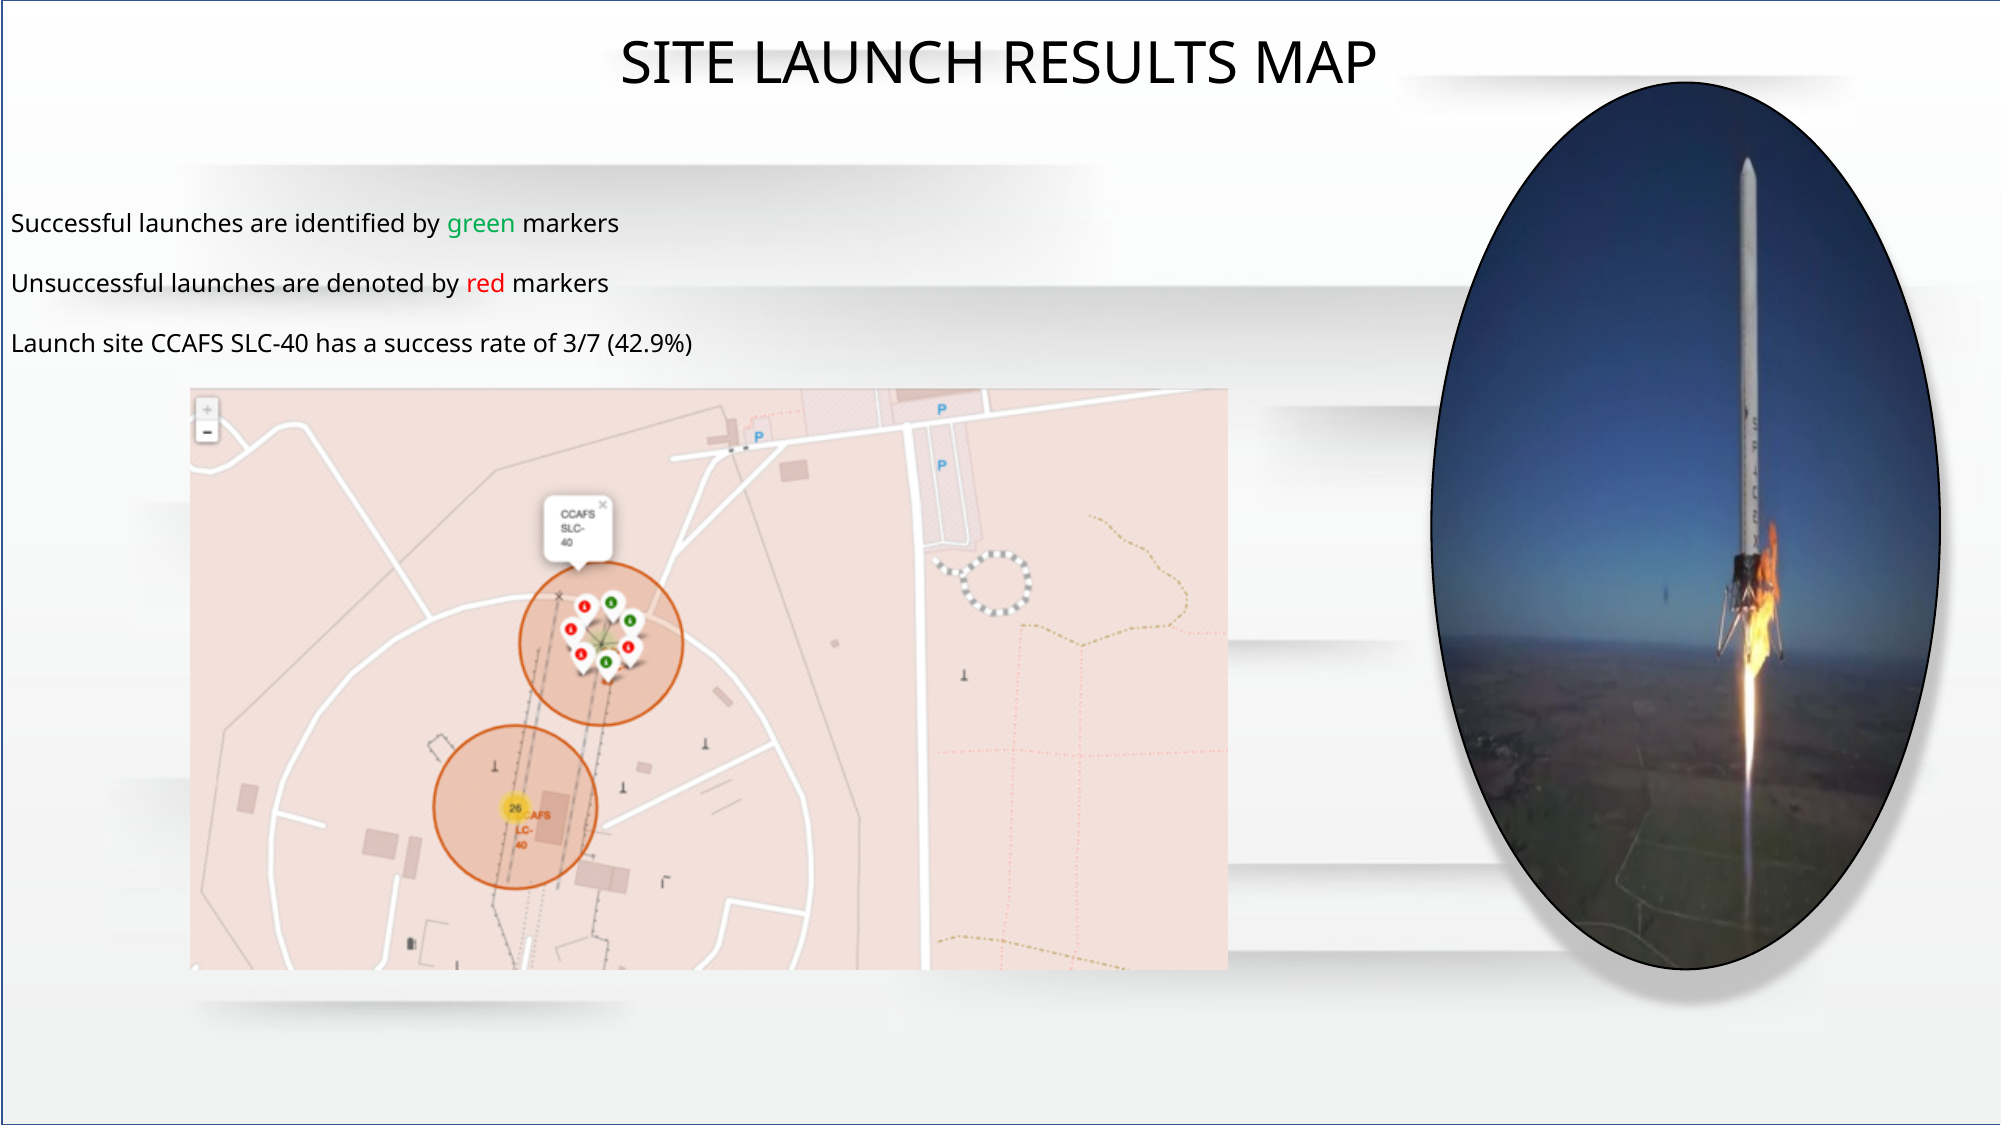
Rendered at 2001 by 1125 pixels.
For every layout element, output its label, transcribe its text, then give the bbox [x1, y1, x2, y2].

picture [190, 387, 1228, 970]
text_box [1430, 81, 1941, 971]
text_box SITE LAUNCH RESULTS MAP [0, 0, 2000, 103]
text_box Successful launches are identified by green markers Unsuccessful launches are denoted by red markers Launch site CCAFS SLC-40 has a success rate of 3/7 (42.9%) [0, 199, 1512, 365]
text_box [1, 103, 2000, 1125]
